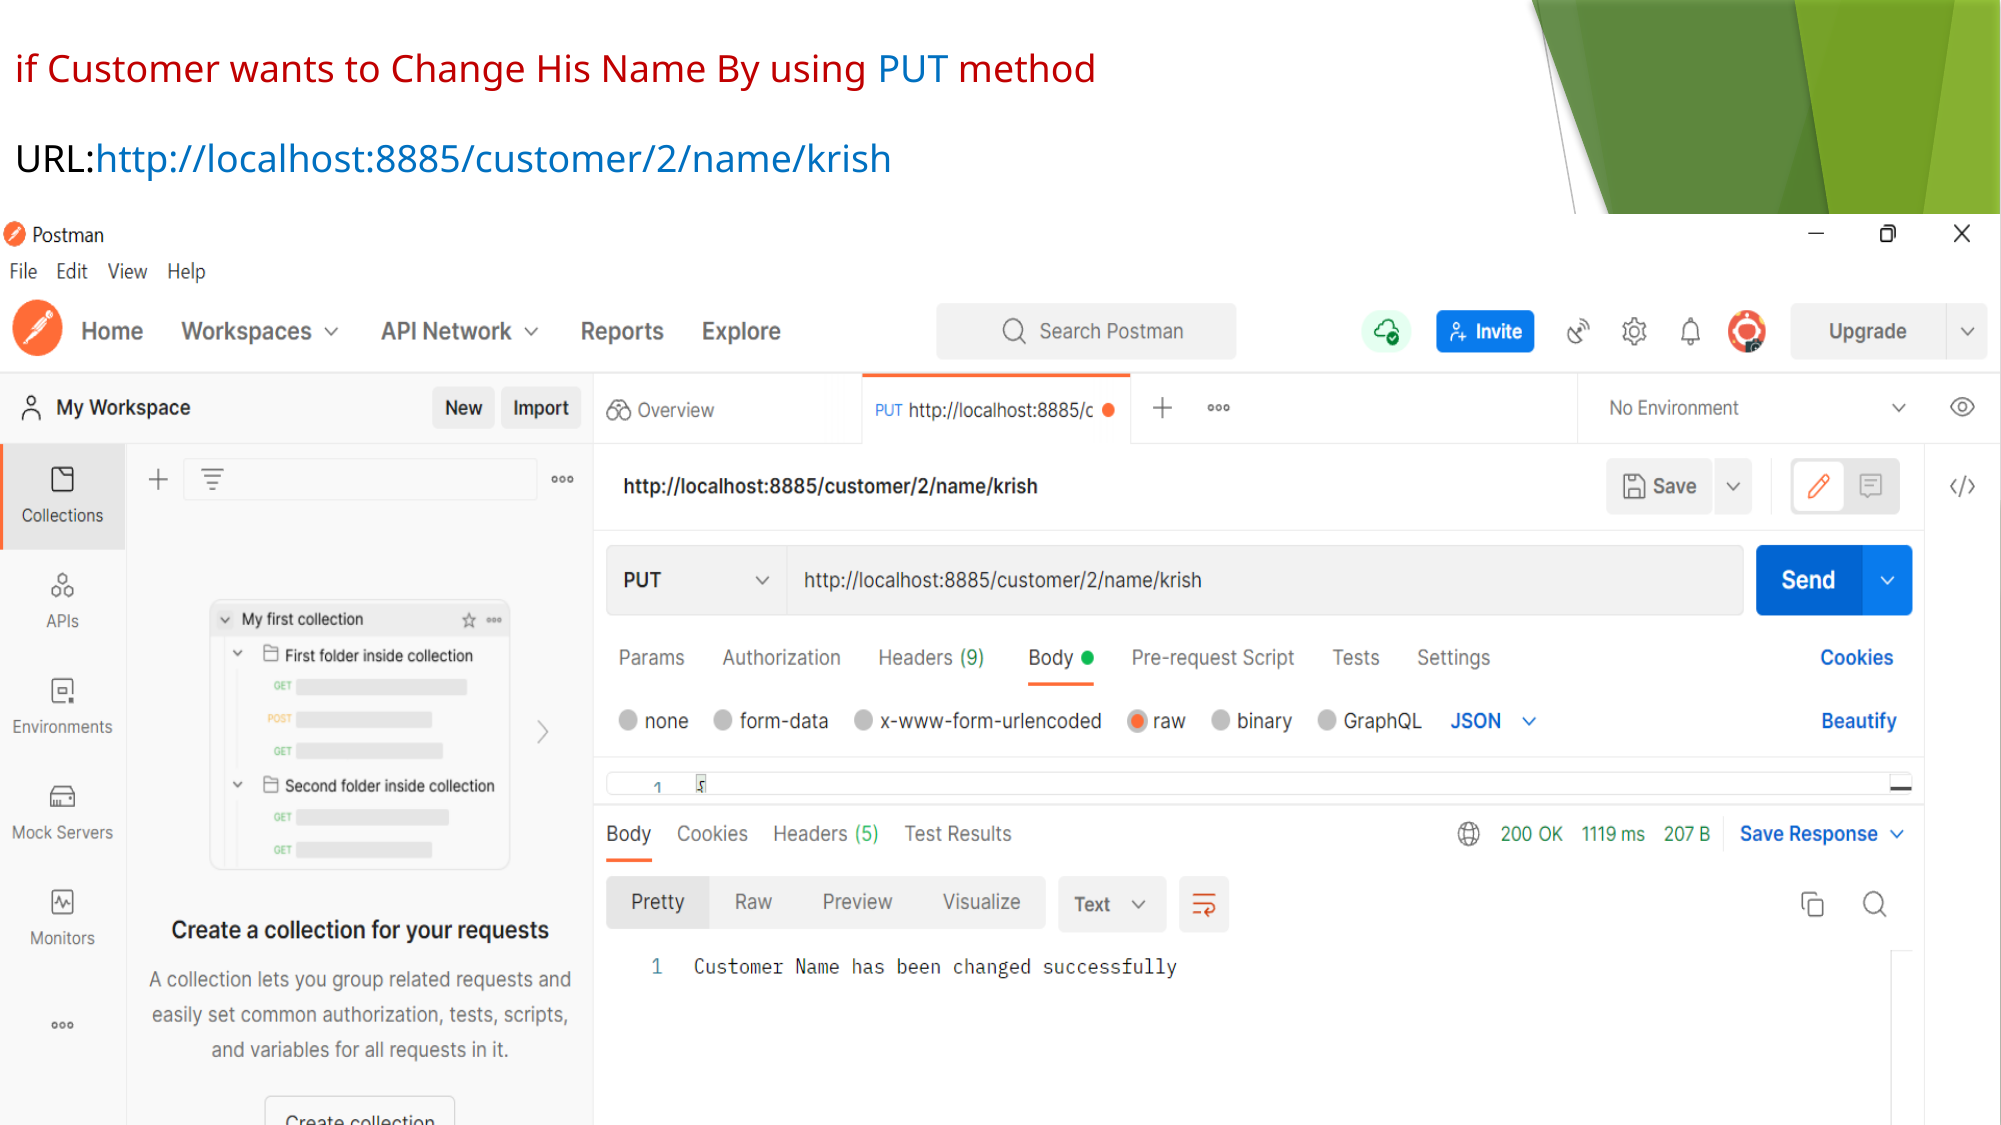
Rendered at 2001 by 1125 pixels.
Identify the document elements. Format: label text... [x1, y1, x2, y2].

picture [0, 214, 2000, 1125]
text_box if Customer wants to Change His Name By using PUT method URL:http://localhost:8885/customer/2/name/krish [0, 37, 1608, 212]
